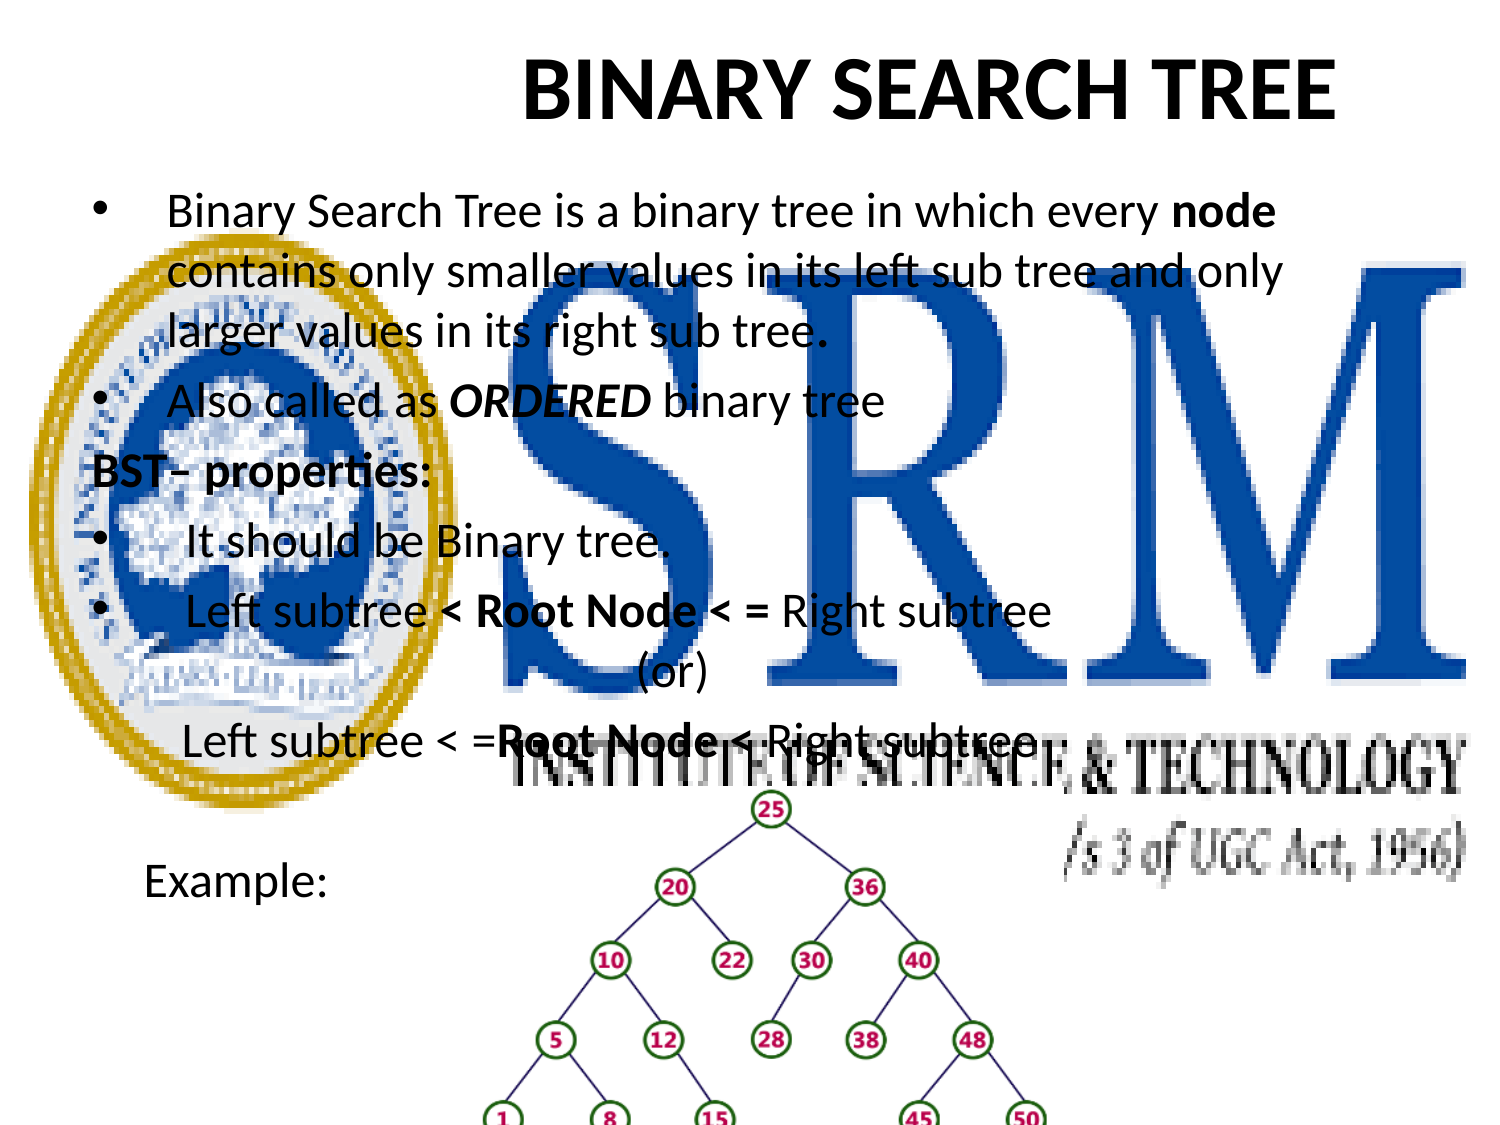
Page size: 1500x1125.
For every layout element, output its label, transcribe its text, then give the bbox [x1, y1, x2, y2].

subtitle Binary Search Tree is a binary tree in which every node contains only smaller values in its left sub tree and only larger values in its right sub tree. Also called as ORDERED binary tree BST– properties: It should be Binary tree. Left subtree < Root Node < = Right subtree (or) Left subtree < =Root Node < Right subtree Example: [76, 170, 1390, 1125]
picture [454, 786, 1065, 1125]
title BINARY SEARCH TREE [336, 20, 1500, 146]
picture [0, 0, 1500, 1125]
